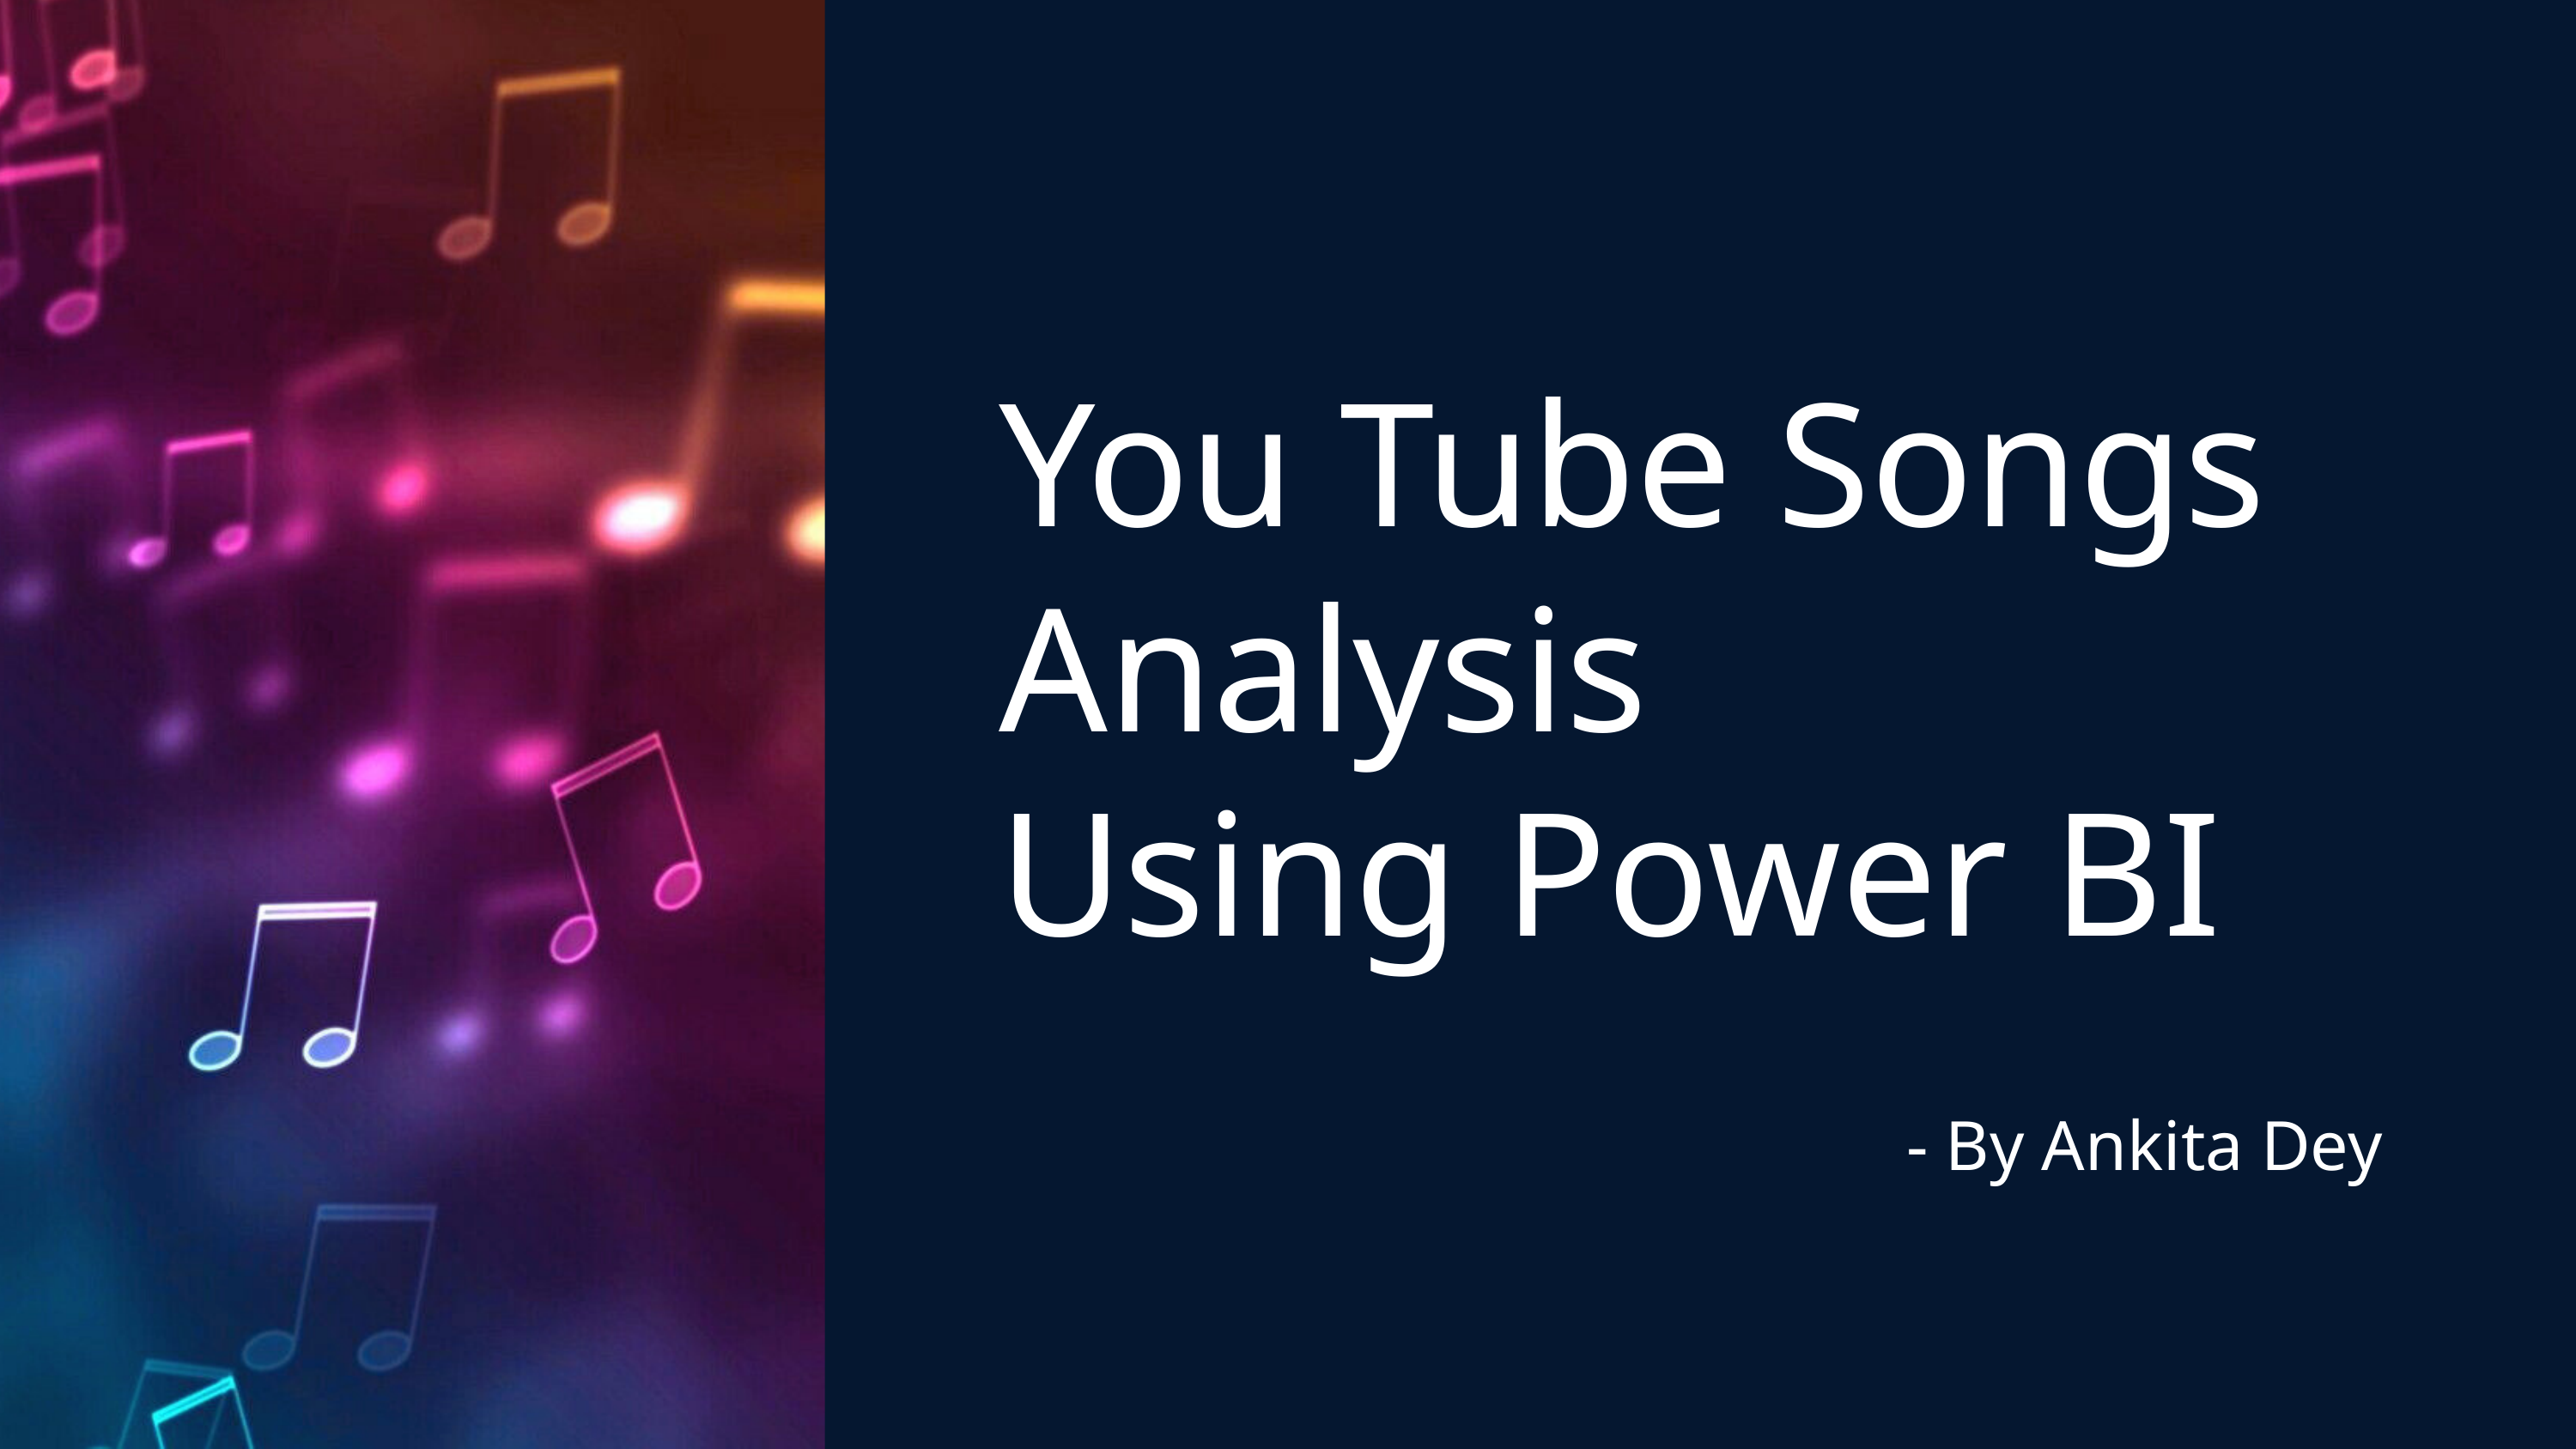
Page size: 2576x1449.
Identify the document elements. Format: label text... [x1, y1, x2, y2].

text_box [0, 0, 825, 1449]
text_box - By Ankita Dey [1868, 1088, 2421, 1185]
text_box You Tube Songs Analysis Using Power BI [999, 356, 2432, 971]
